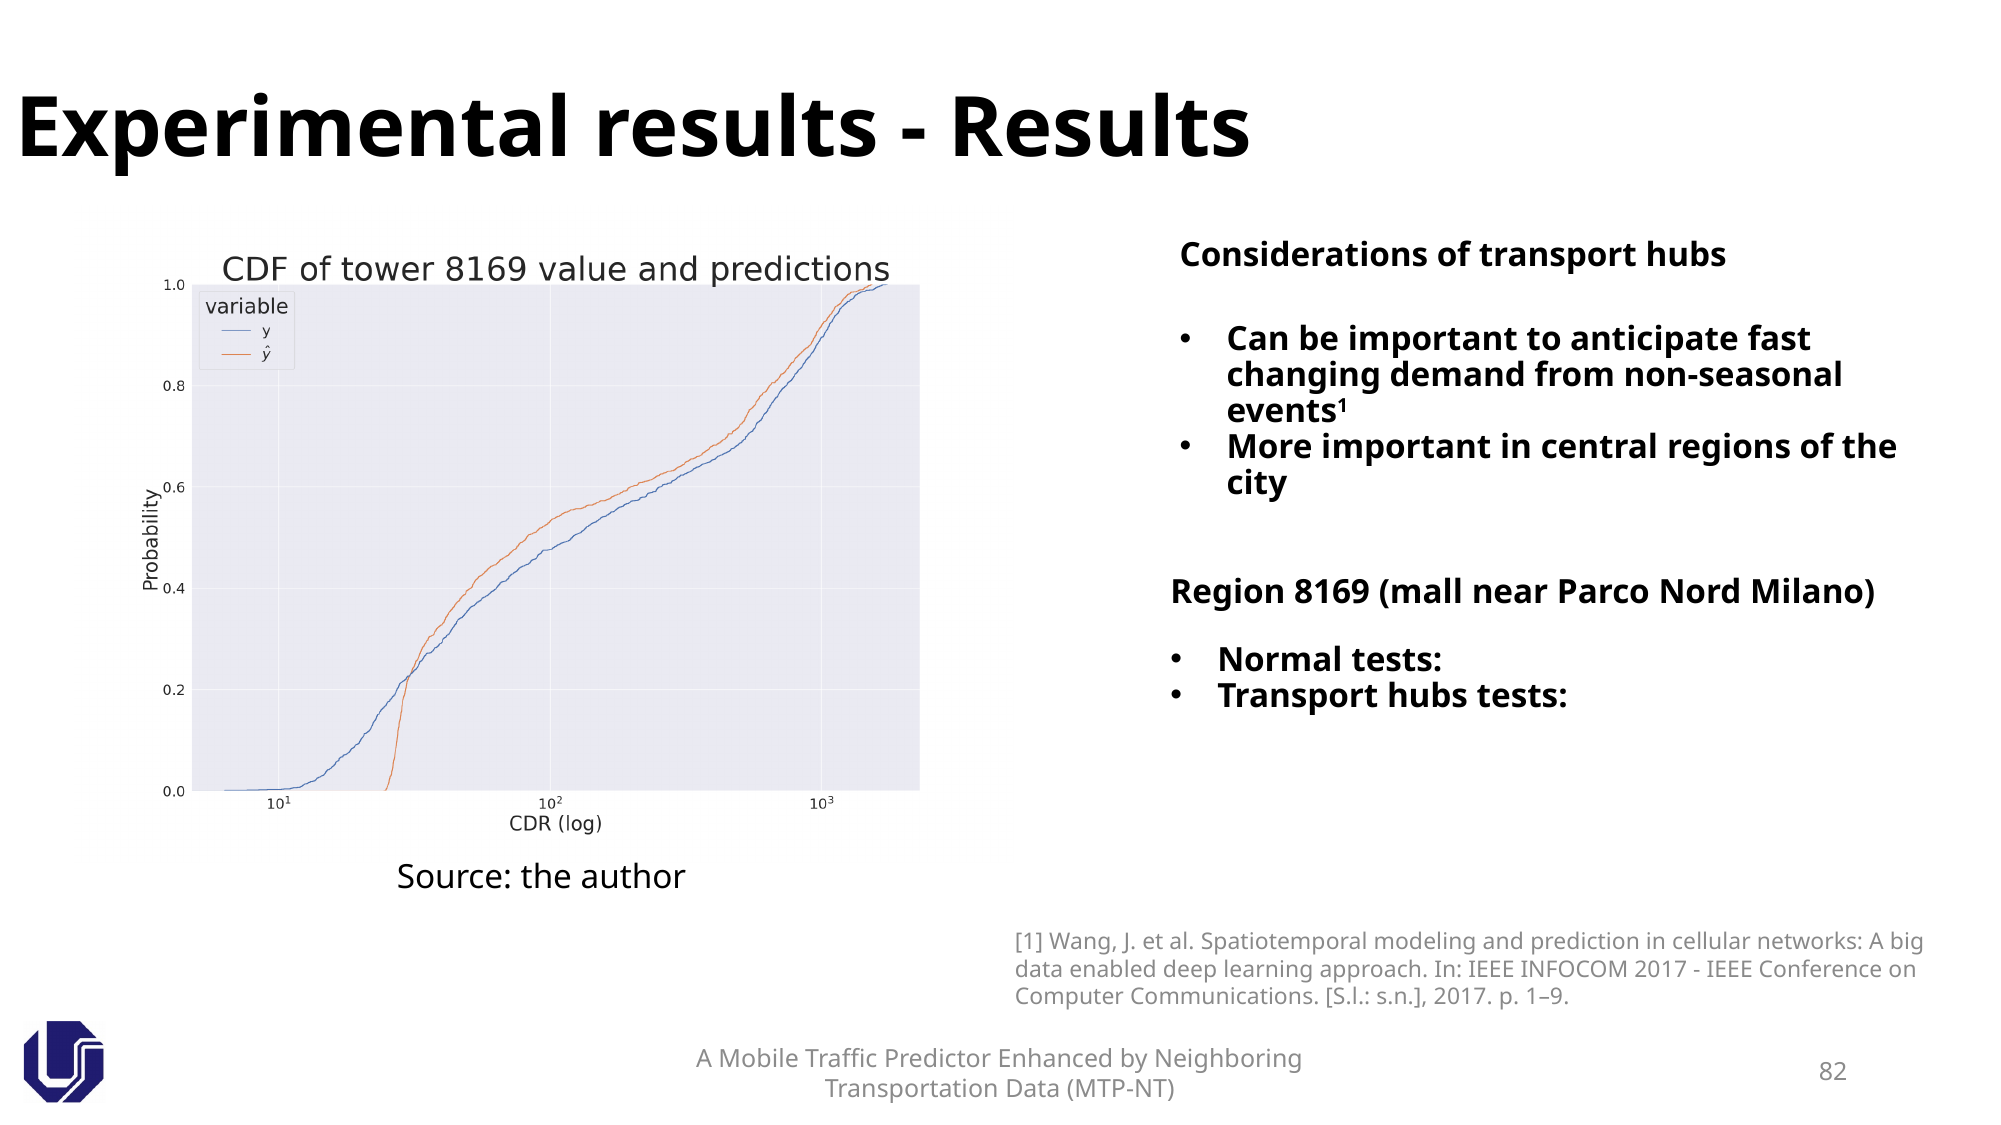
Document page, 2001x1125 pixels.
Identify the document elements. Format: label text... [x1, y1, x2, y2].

text_box Source: the author [83, 863, 1000, 934]
slide_number 82 [1412, 1044, 1863, 1103]
picture [23, 1021, 106, 1103]
text_box [1] Wang, J. et al. Spatiotemporal modeling and prediction in cellular networks: A big data enabled deep learning approach. In: IEEE INFOCOM 2017 - IEEE Conference on Computer Communications. [S.l.: s.n.], 2017. p. 1–9. [1000, 919, 1985, 1044]
title Considerations of transport hubs [1164, 229, 1926, 299]
text_box Can be important to anticipate fast changing demand from non-seasonal events1 More important in central regions of the city [1164, 314, 1926, 528]
footer A Mobile Traffic Predictor Enhanced by Neighboring Transportation Data (MTP-NT) [662, 1042, 1338, 1103]
text_box Region 8169 (mall near Parco Nord Milano) [1155, 566, 1917, 636]
picture [74, 205, 1014, 863]
text_box Experimental results - Results [0, 17, 1978, 230]
